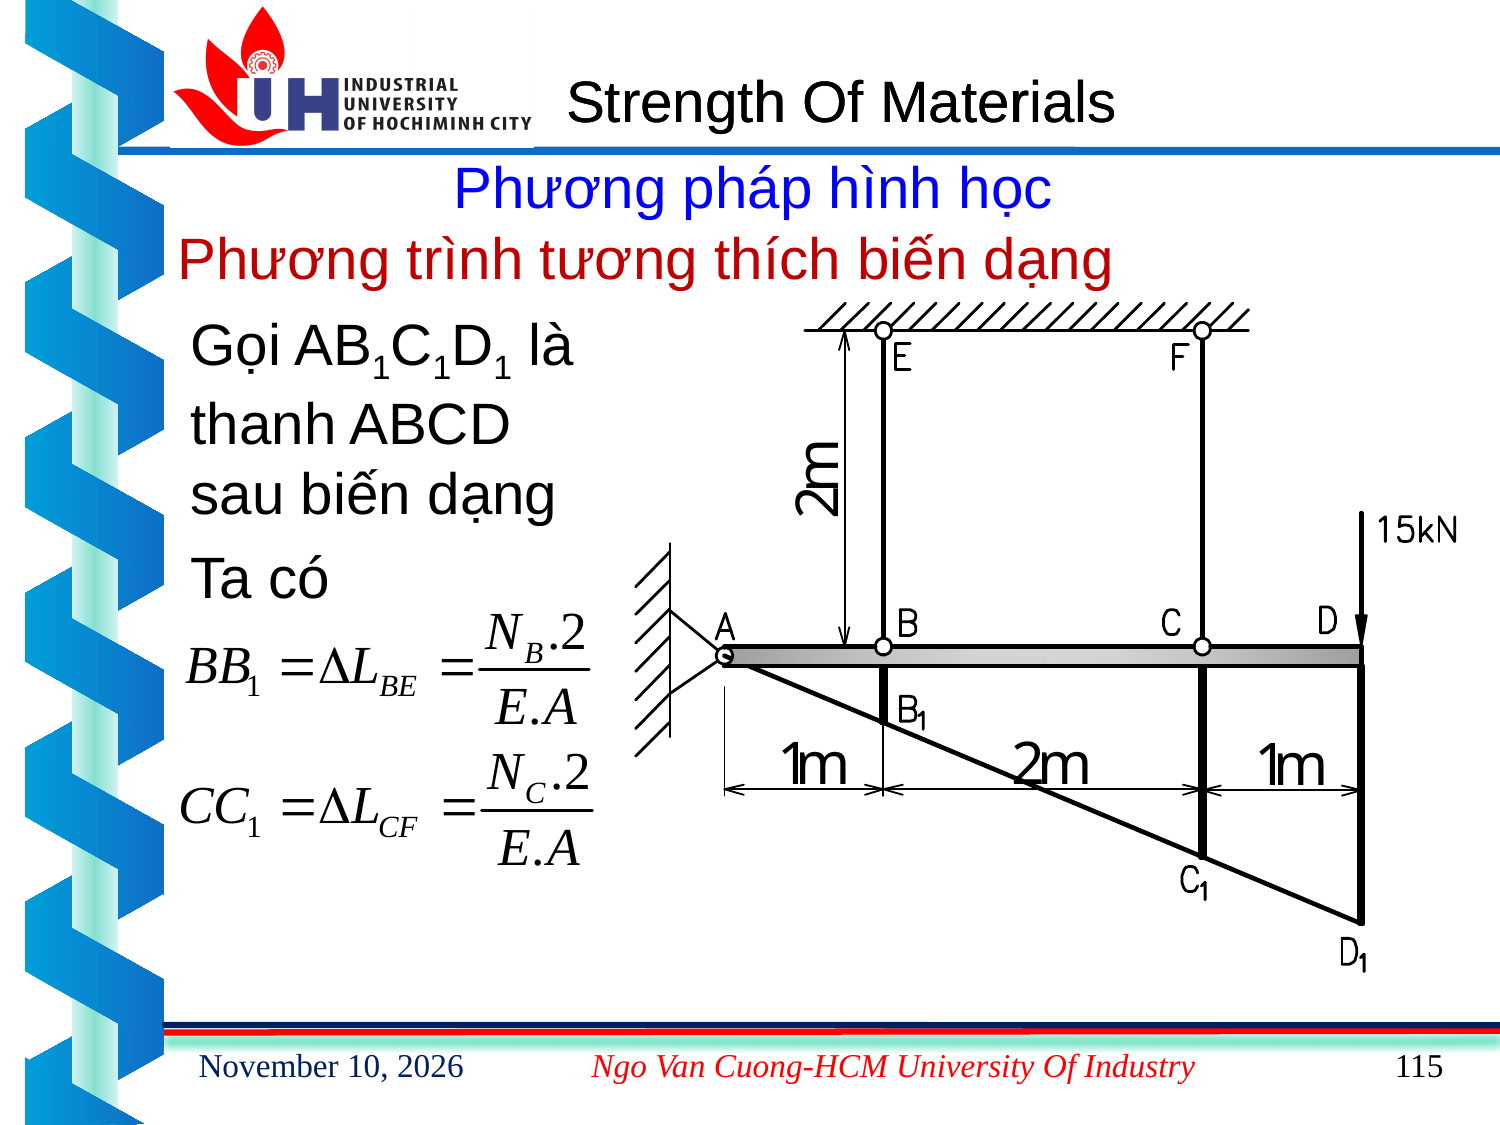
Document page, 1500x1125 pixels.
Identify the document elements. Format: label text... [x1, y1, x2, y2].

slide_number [183, 1036, 497, 1112]
text_box Gọi AB1C1D1 là thanh ABCD sau biến dạng [175, 299, 625, 534]
text_box Phương trình tương thích biến dạng [162, 213, 1136, 299]
footer Ngo Van Cuong-HCM University Of Industry [512, 1036, 1276, 1112]
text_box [175, 598, 600, 737]
picture [631, 299, 1459, 977]
text_box Phương pháp hình học [438, 142, 1224, 228]
slide_number 115 [1276, 1036, 1459, 1112]
title Strength Of Materials [551, 56, 1376, 143]
text_box Ta có [175, 532, 351, 597]
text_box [171, 739, 604, 878]
picture [170, 3, 534, 148]
